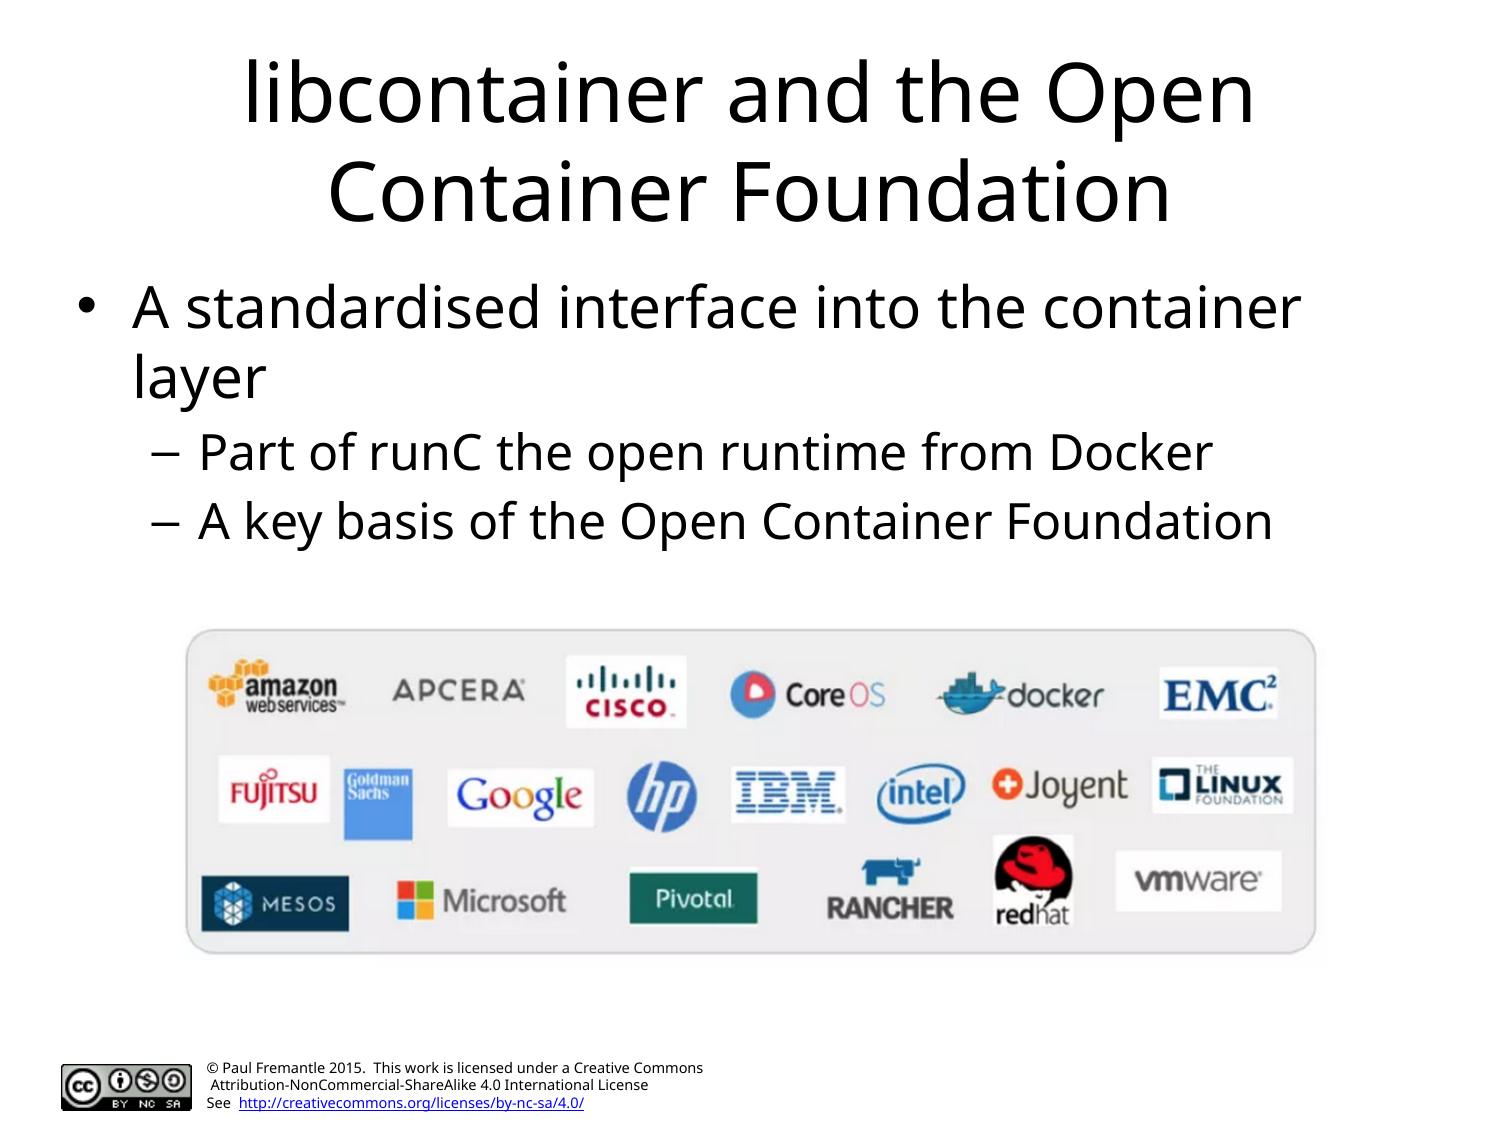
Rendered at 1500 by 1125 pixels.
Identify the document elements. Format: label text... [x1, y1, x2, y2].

title libcontainer and the Open Container Foundation [75, 45, 1425, 233]
picture [61, 1064, 192, 1111]
list A standardised interface into the container layer Part of runC the open runtime from Docker A key basis of the Open Container Foundation [61, 262, 1412, 1005]
picture [164, 615, 1336, 969]
